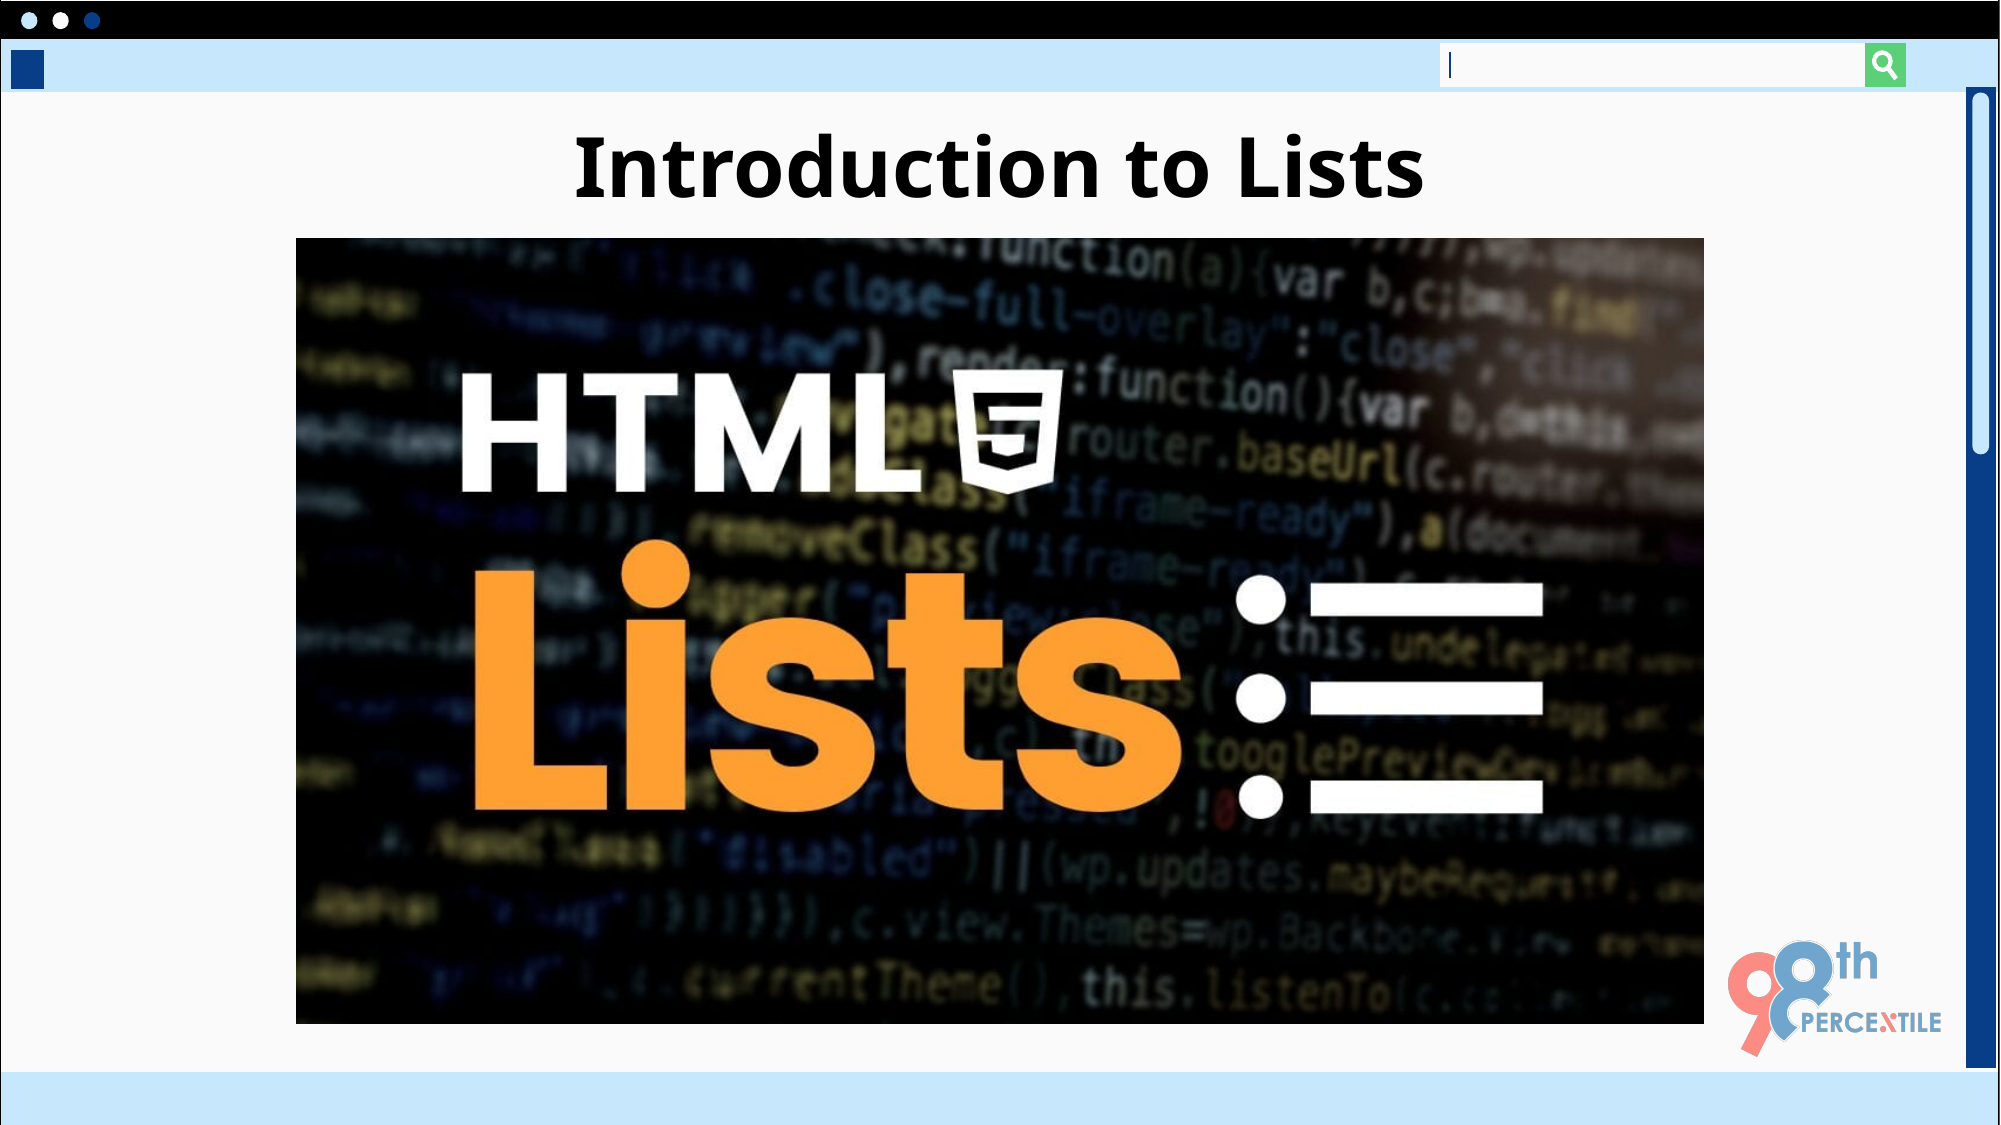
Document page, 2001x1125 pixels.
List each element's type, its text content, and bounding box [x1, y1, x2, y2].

title Introduction to Lists [416, 65, 1585, 236]
picture [1724, 938, 1944, 1061]
picture [296, 238, 1704, 1025]
